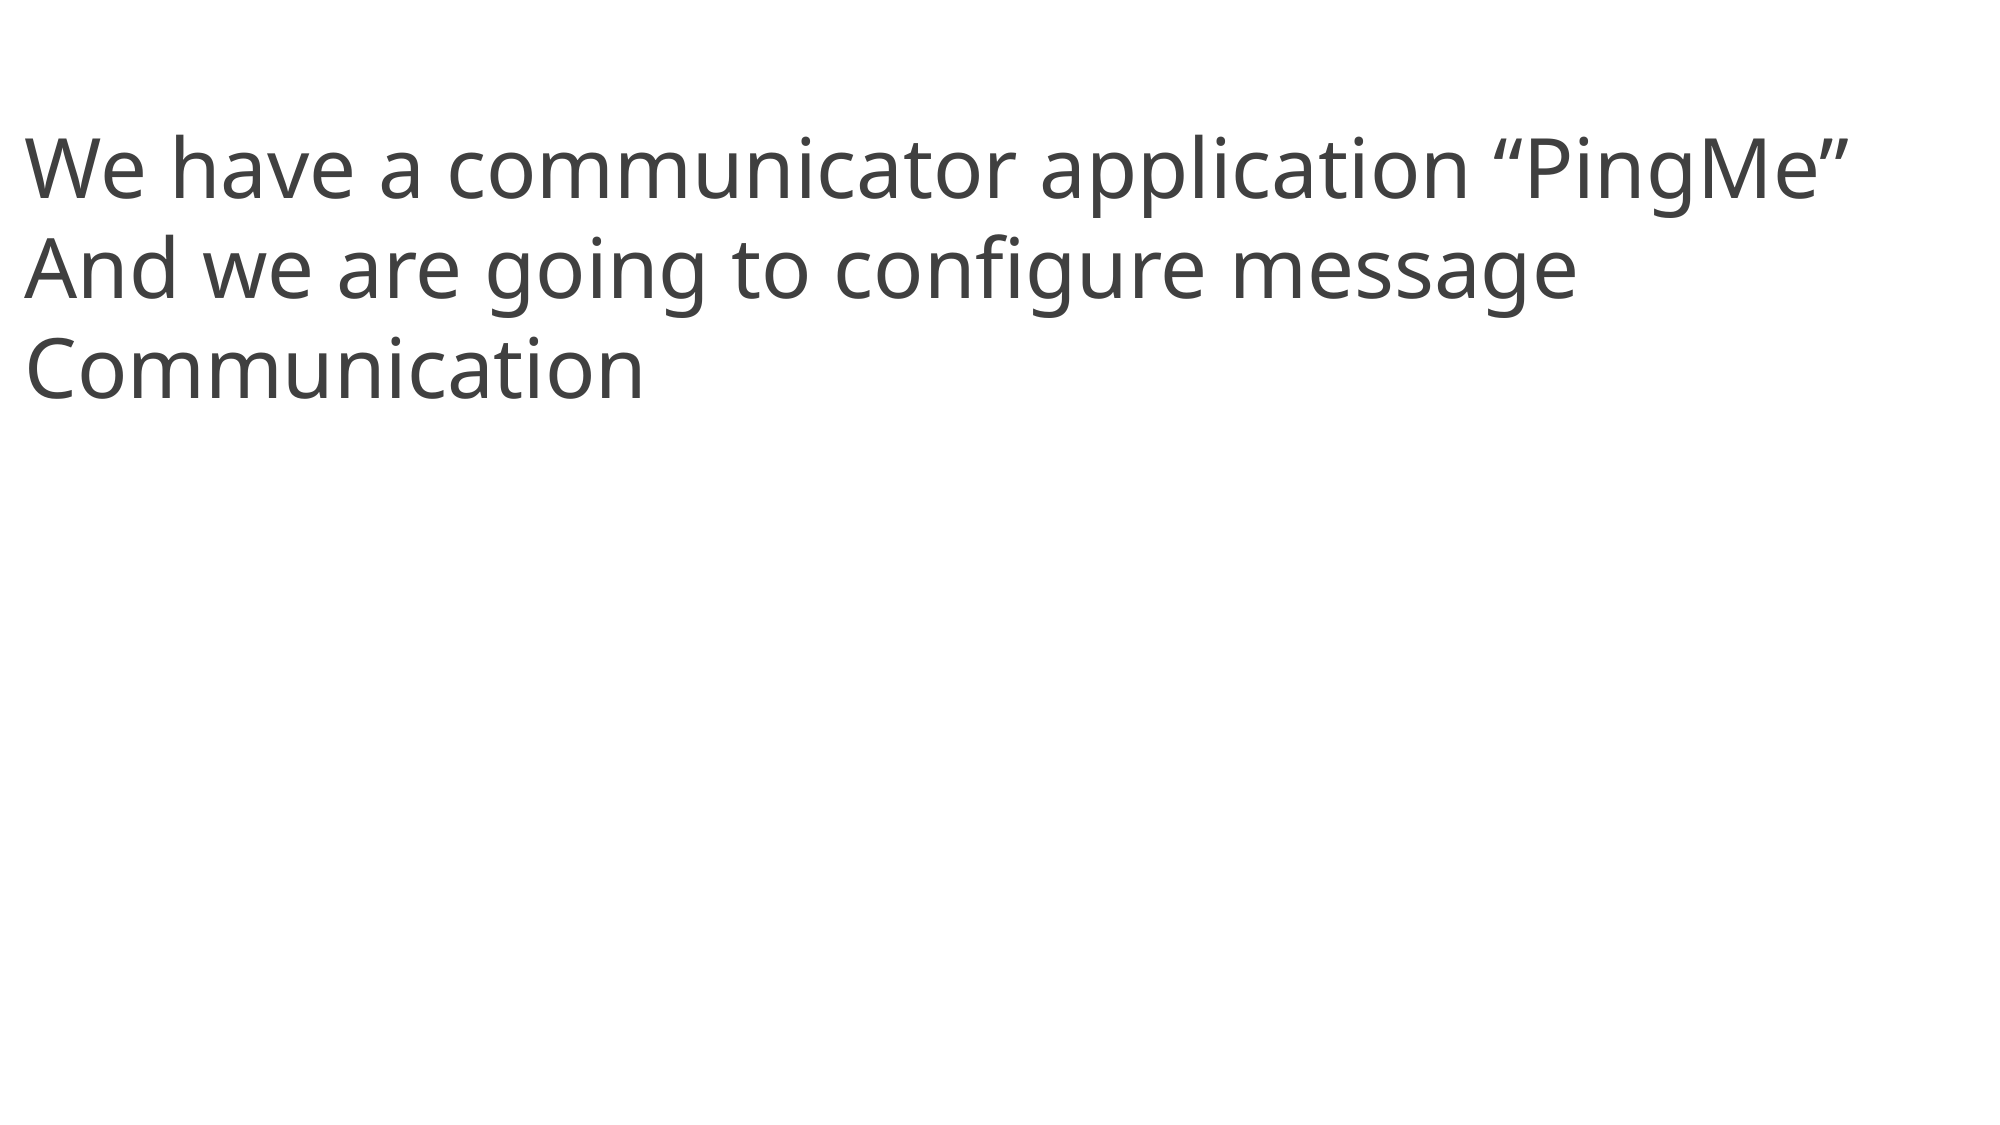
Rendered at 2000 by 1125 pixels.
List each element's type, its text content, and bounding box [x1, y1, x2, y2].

text_box We have a communicator application “PingMe” And we are going to configure message Communication [24, 115, 1851, 416]
